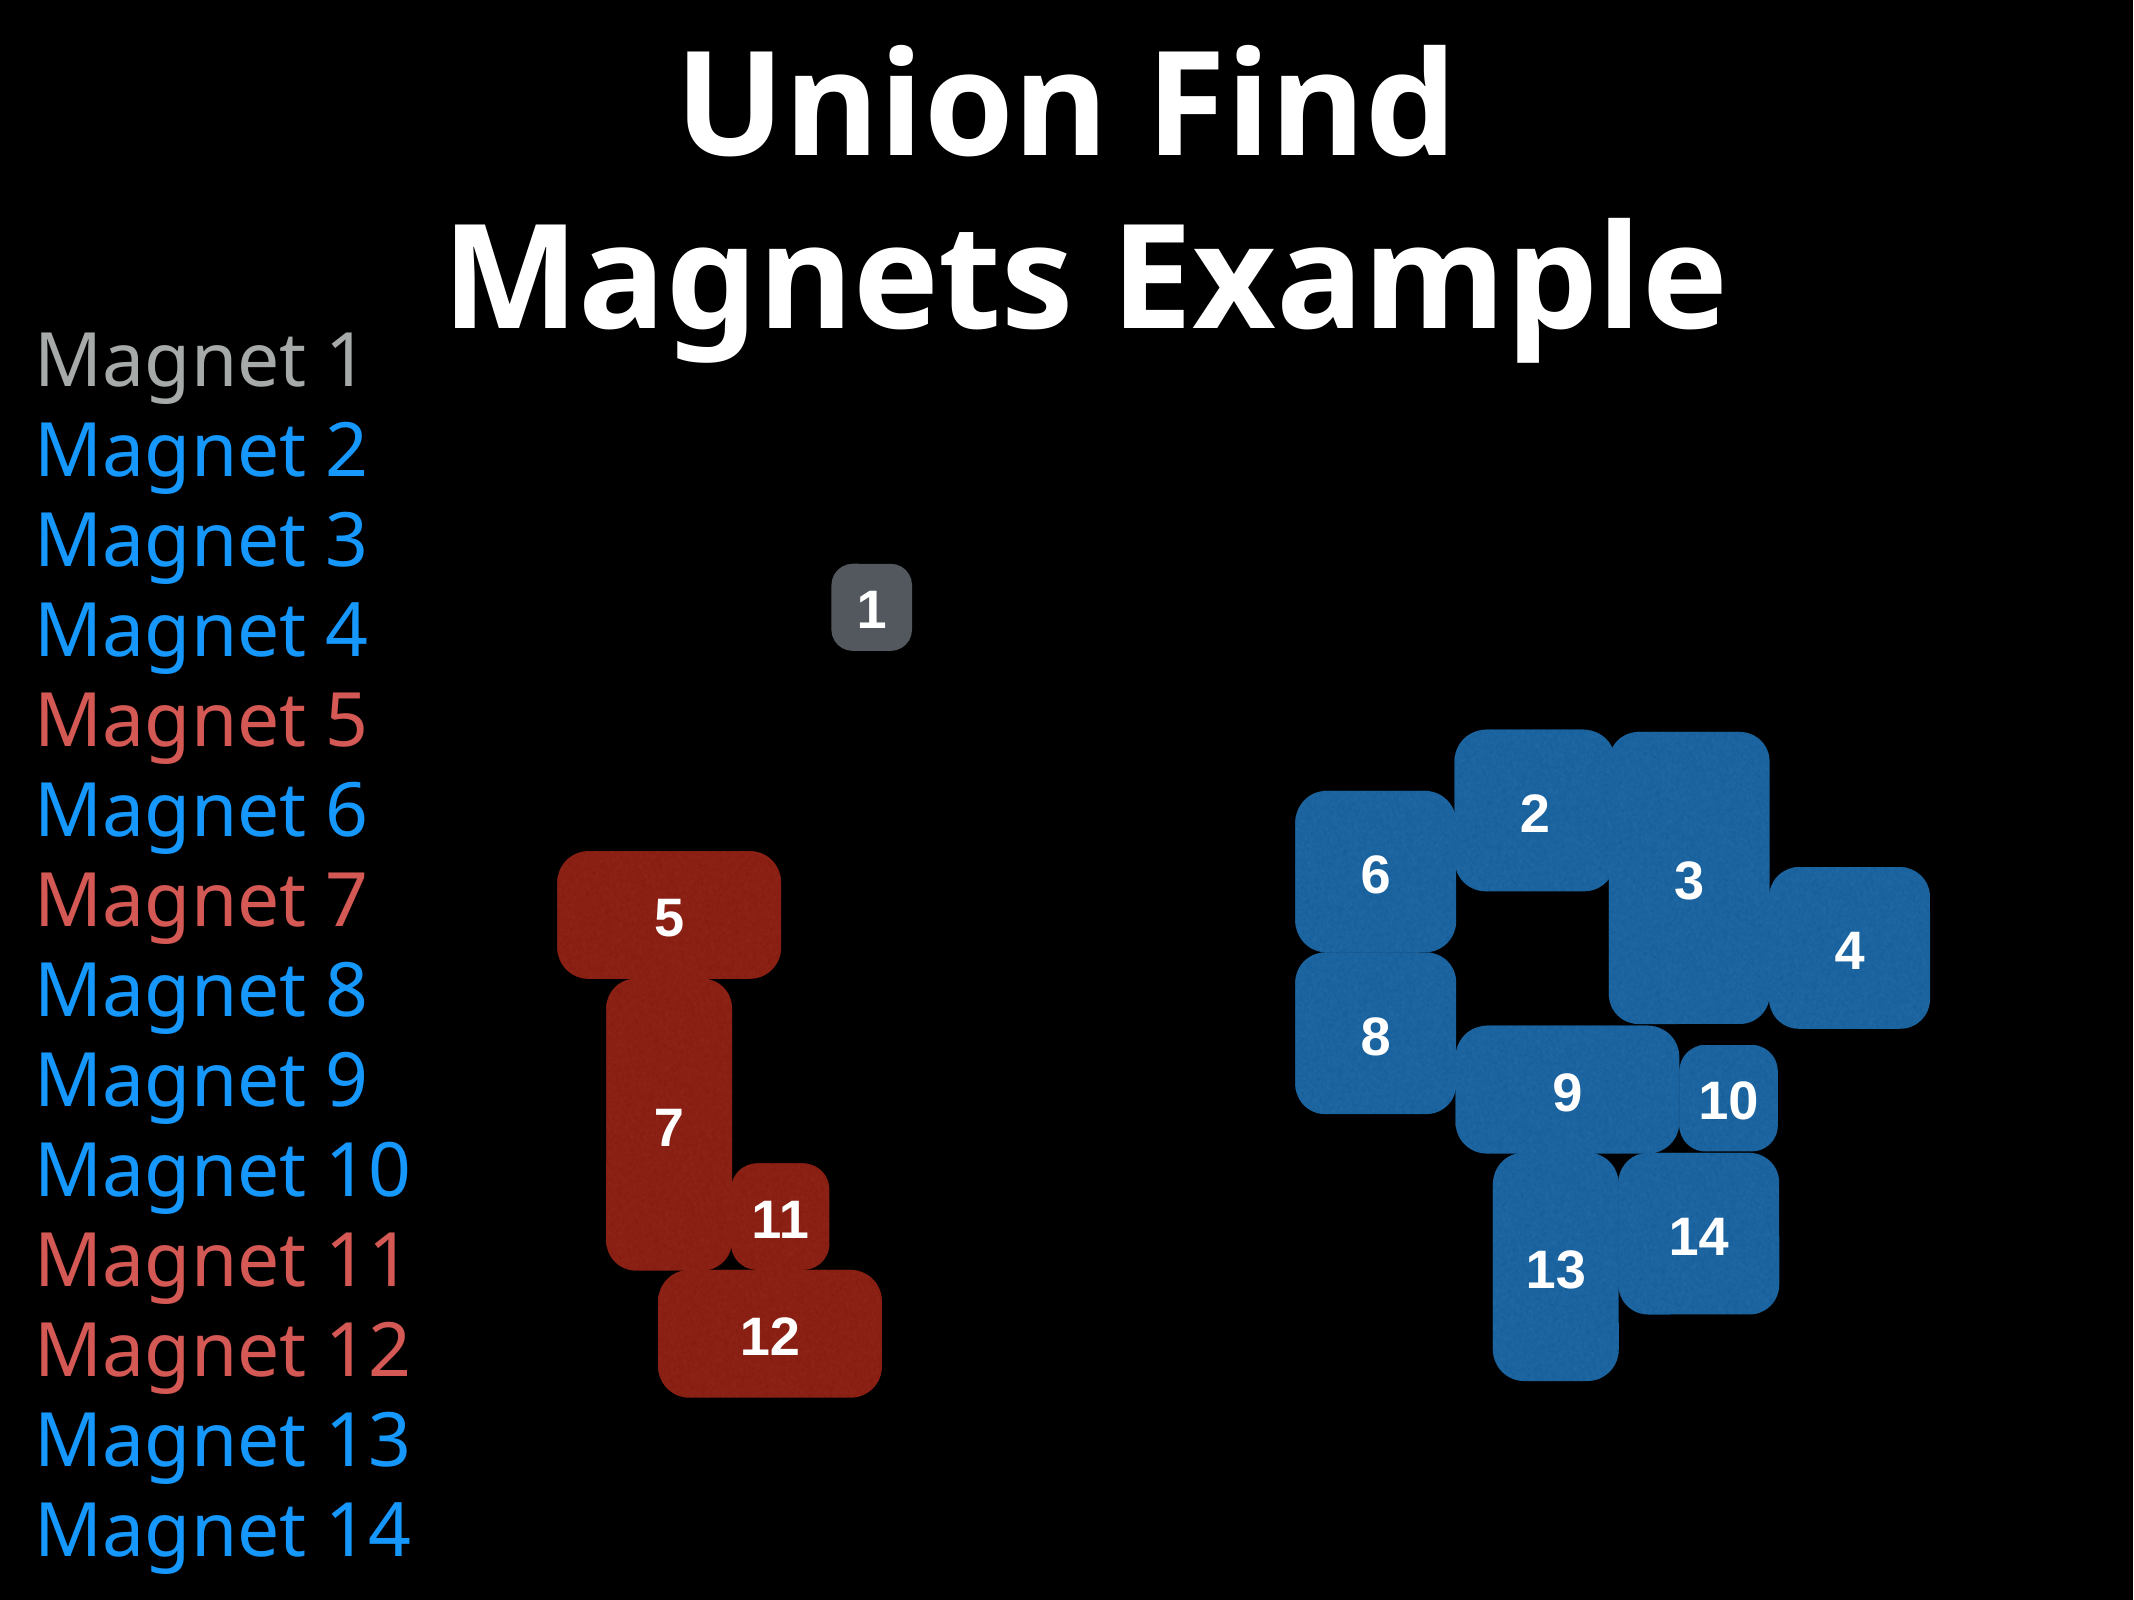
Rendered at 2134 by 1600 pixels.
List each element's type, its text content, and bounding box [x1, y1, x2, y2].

text_box 3 [1608, 731, 1770, 1025]
text_box 12 [658, 1269, 882, 1398]
text_box 10 [1679, 1045, 1778, 1152]
text_box 5 [557, 851, 782, 979]
text_box 1 [831, 563, 913, 651]
text_box 11 [730, 1163, 830, 1270]
text_box 7 [606, 979, 733, 1271]
text_box 13 [1492, 1154, 1619, 1382]
text_box 6 [1295, 790, 1457, 953]
title Union Find Magnets Example [0, 6, 2134, 362]
text_box 8 [1295, 952, 1457, 1115]
text_box 2 [1454, 729, 1616, 892]
text_box 4 [1769, 867, 1931, 1029]
text_box 9 [1455, 1025, 1680, 1154]
text_box 14 [1618, 1152, 1780, 1315]
text_box Magnet 1 Magnet 2 Magnet 3 Magnet 4 Magnet 5 Magnet 6 Magnet 7 Magnet 8 Magnet 9 Magnet 10 Magnet 11 Magnet 12 Magnet 13 Magnet 14 [26, 303, 464, 1580]
